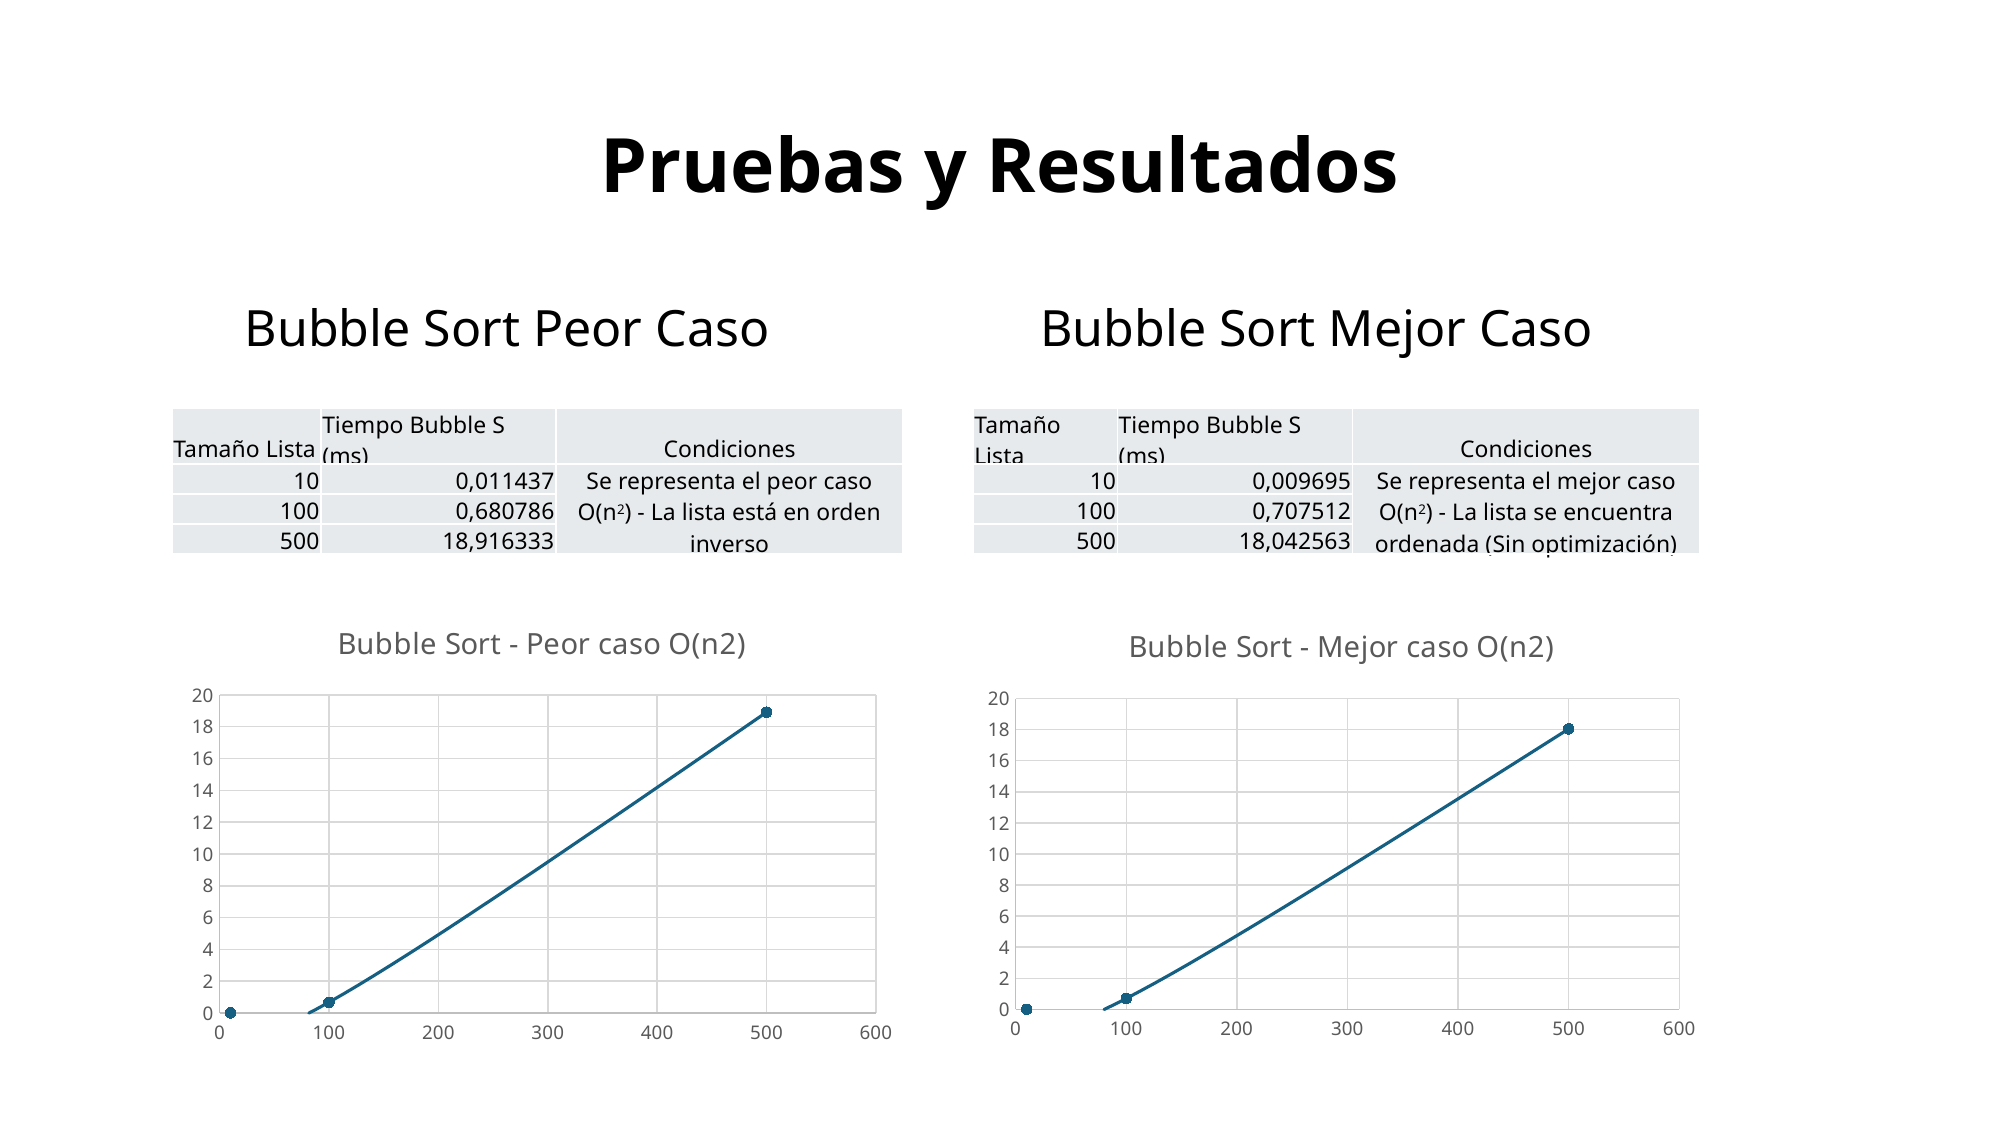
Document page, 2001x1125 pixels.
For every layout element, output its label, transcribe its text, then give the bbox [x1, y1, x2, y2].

table_cell 10 [974, 465, 1117, 493]
table_cell 100 [173, 495, 320, 523]
text_box Bubble Sort Peor Caso [229, 288, 785, 364]
table_cell 10 [173, 465, 320, 493]
chart [176, 596, 908, 1056]
table_header Tamaño Lista [173, 409, 320, 463]
chart [972, 600, 1712, 1052]
table_cell 18,916333 [322, 525, 555, 553]
table_cell 0,011437 [322, 465, 555, 493]
table_cell 0,707512 [1118, 495, 1352, 523]
table_header Condiciones [1353, 409, 1699, 463]
text_box Bubble Sort Mejor Caso [1025, 288, 1609, 364]
table_header Tiempo Bubble S (ms) [322, 409, 555, 463]
table_cell 18,042563 [1118, 525, 1352, 553]
table_cell 0,009695 [1118, 465, 1352, 493]
title Pruebas y Resultados [137, 59, 1863, 278]
table_cell 500 [173, 525, 320, 553]
table_cell Se representa el mejor caso O(n2) - La lista se encuentra ordenada (Sin optimización) [1353, 465, 1699, 553]
table_header Tamaño Lista [974, 409, 1117, 463]
table_header Condiciones [557, 409, 902, 463]
table_cell 0,680786 [322, 495, 555, 523]
table_cell 500 [974, 525, 1117, 553]
table_cell Se representa el peor caso O(n2) - La lista está en orden inverso [557, 465, 902, 553]
table_header Tiempo Bubble S (ms) [1118, 409, 1352, 463]
table_cell 100 [974, 495, 1117, 523]
